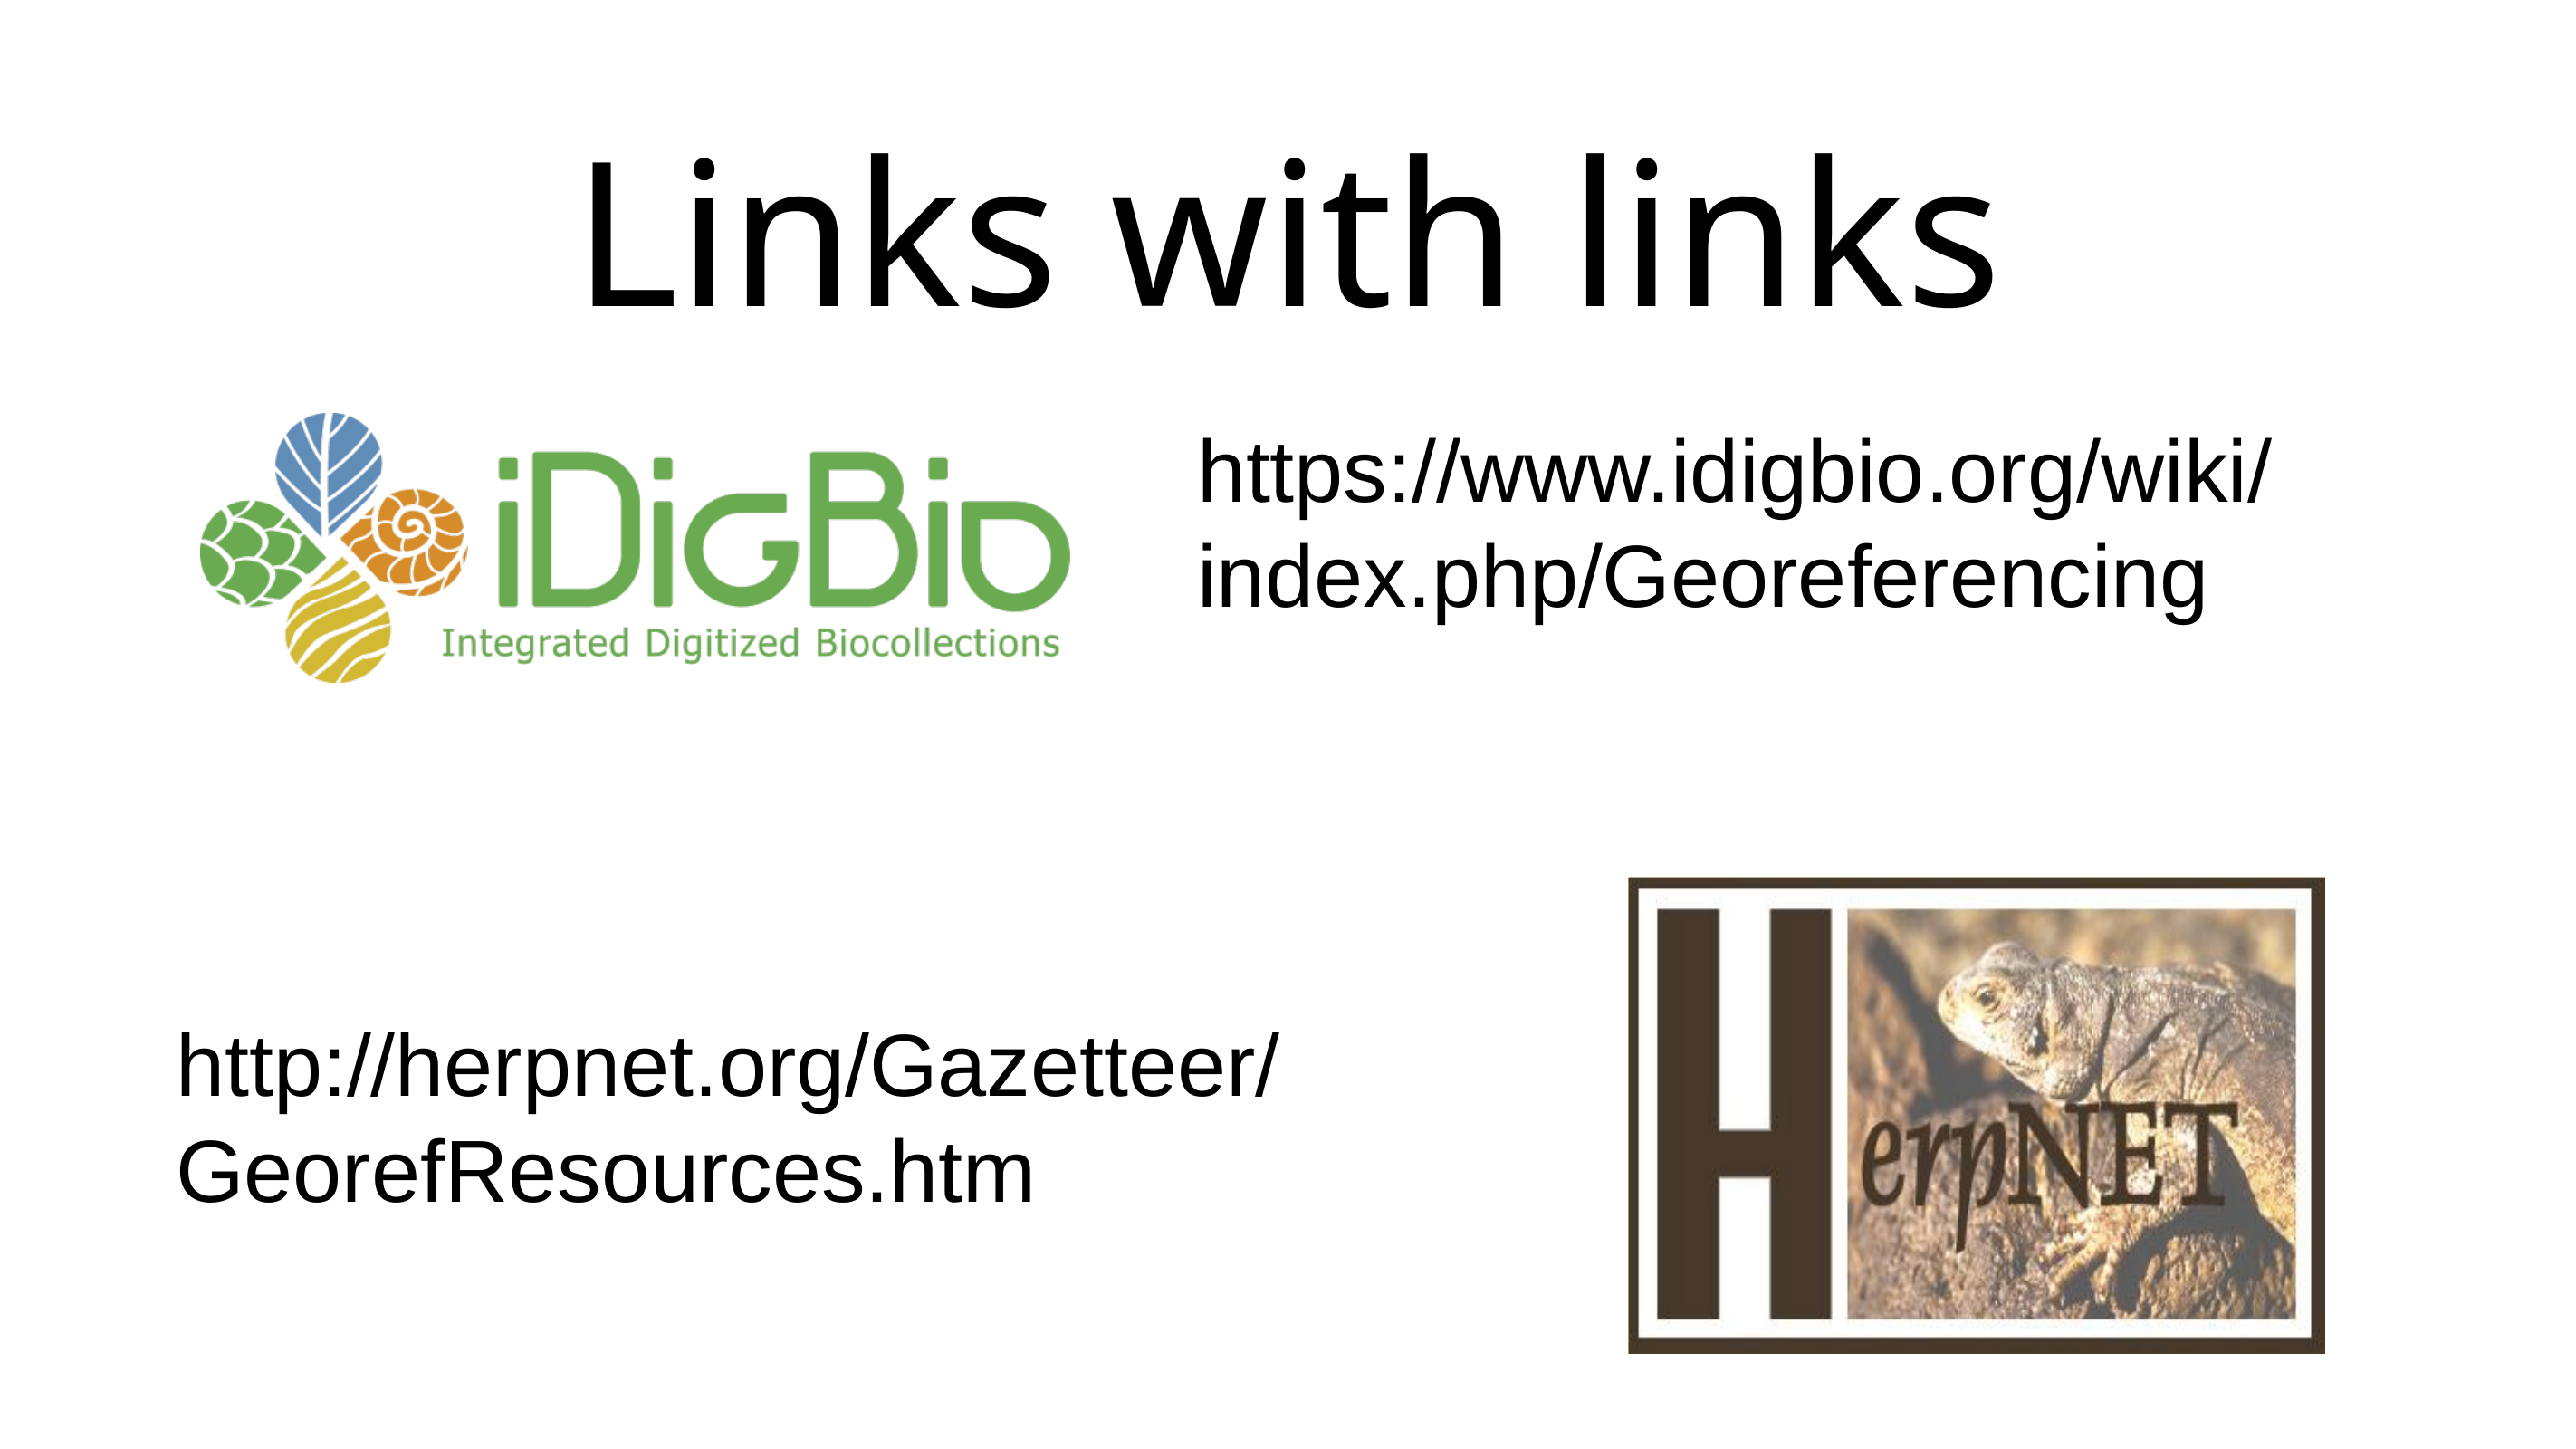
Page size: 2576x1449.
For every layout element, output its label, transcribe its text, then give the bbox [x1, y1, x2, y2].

text_box https://www.idigbio.org/wiki/index.php/Georeferencing [1188, 407, 2470, 632]
text_box http://herpnet.org/Gazetteer/GeorefResources.htm [167, 1002, 1426, 1227]
picture [200, 413, 1070, 683]
picture [1627, 876, 2326, 1354]
title Links with links [187, 65, 2388, 388]
